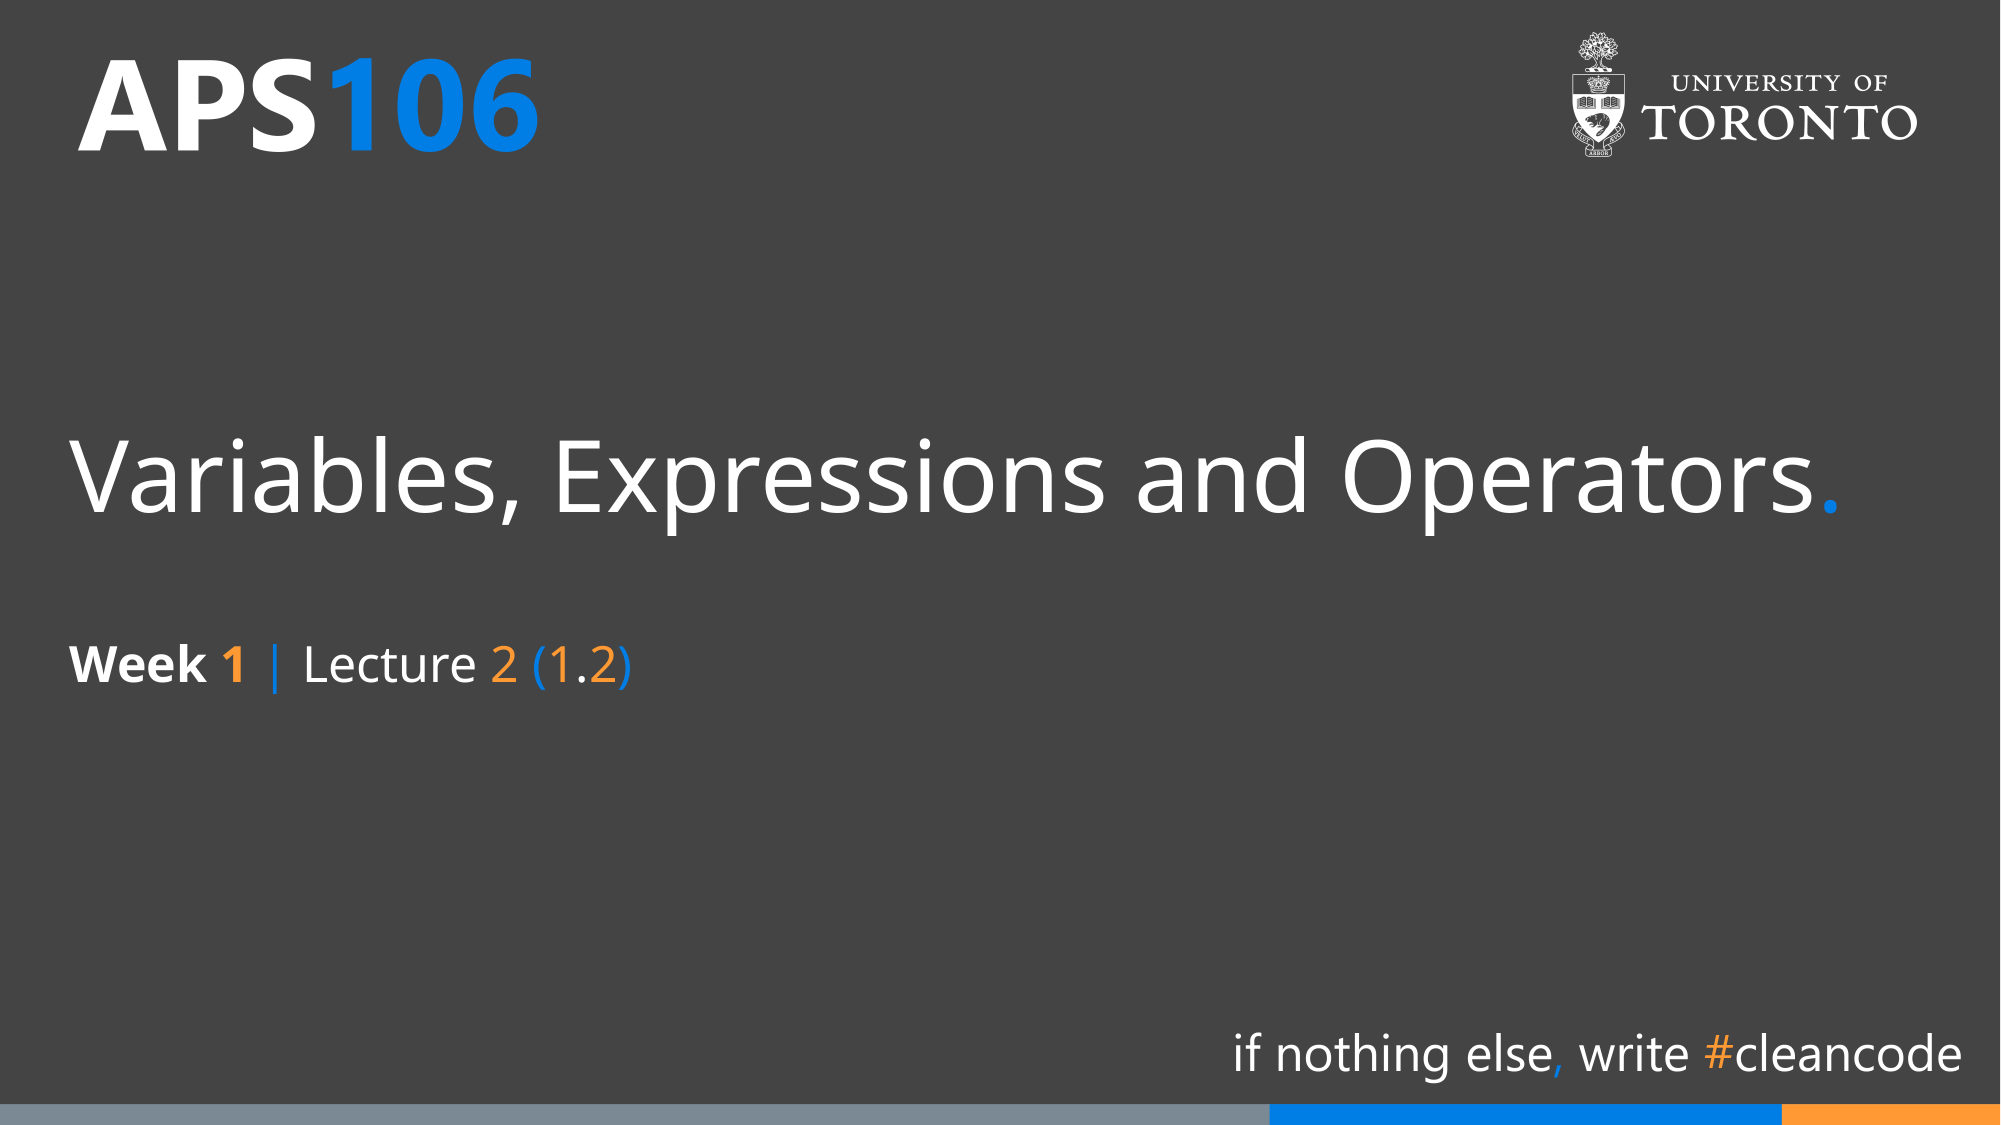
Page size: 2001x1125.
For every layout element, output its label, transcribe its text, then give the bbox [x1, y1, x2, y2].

picture [0, 0, 2001, 1125]
subtitle Week 1 | Lecture 2 (1.2) [55, 631, 1924, 903]
title Variables, Expressions and Operators. [55, 395, 1924, 542]
